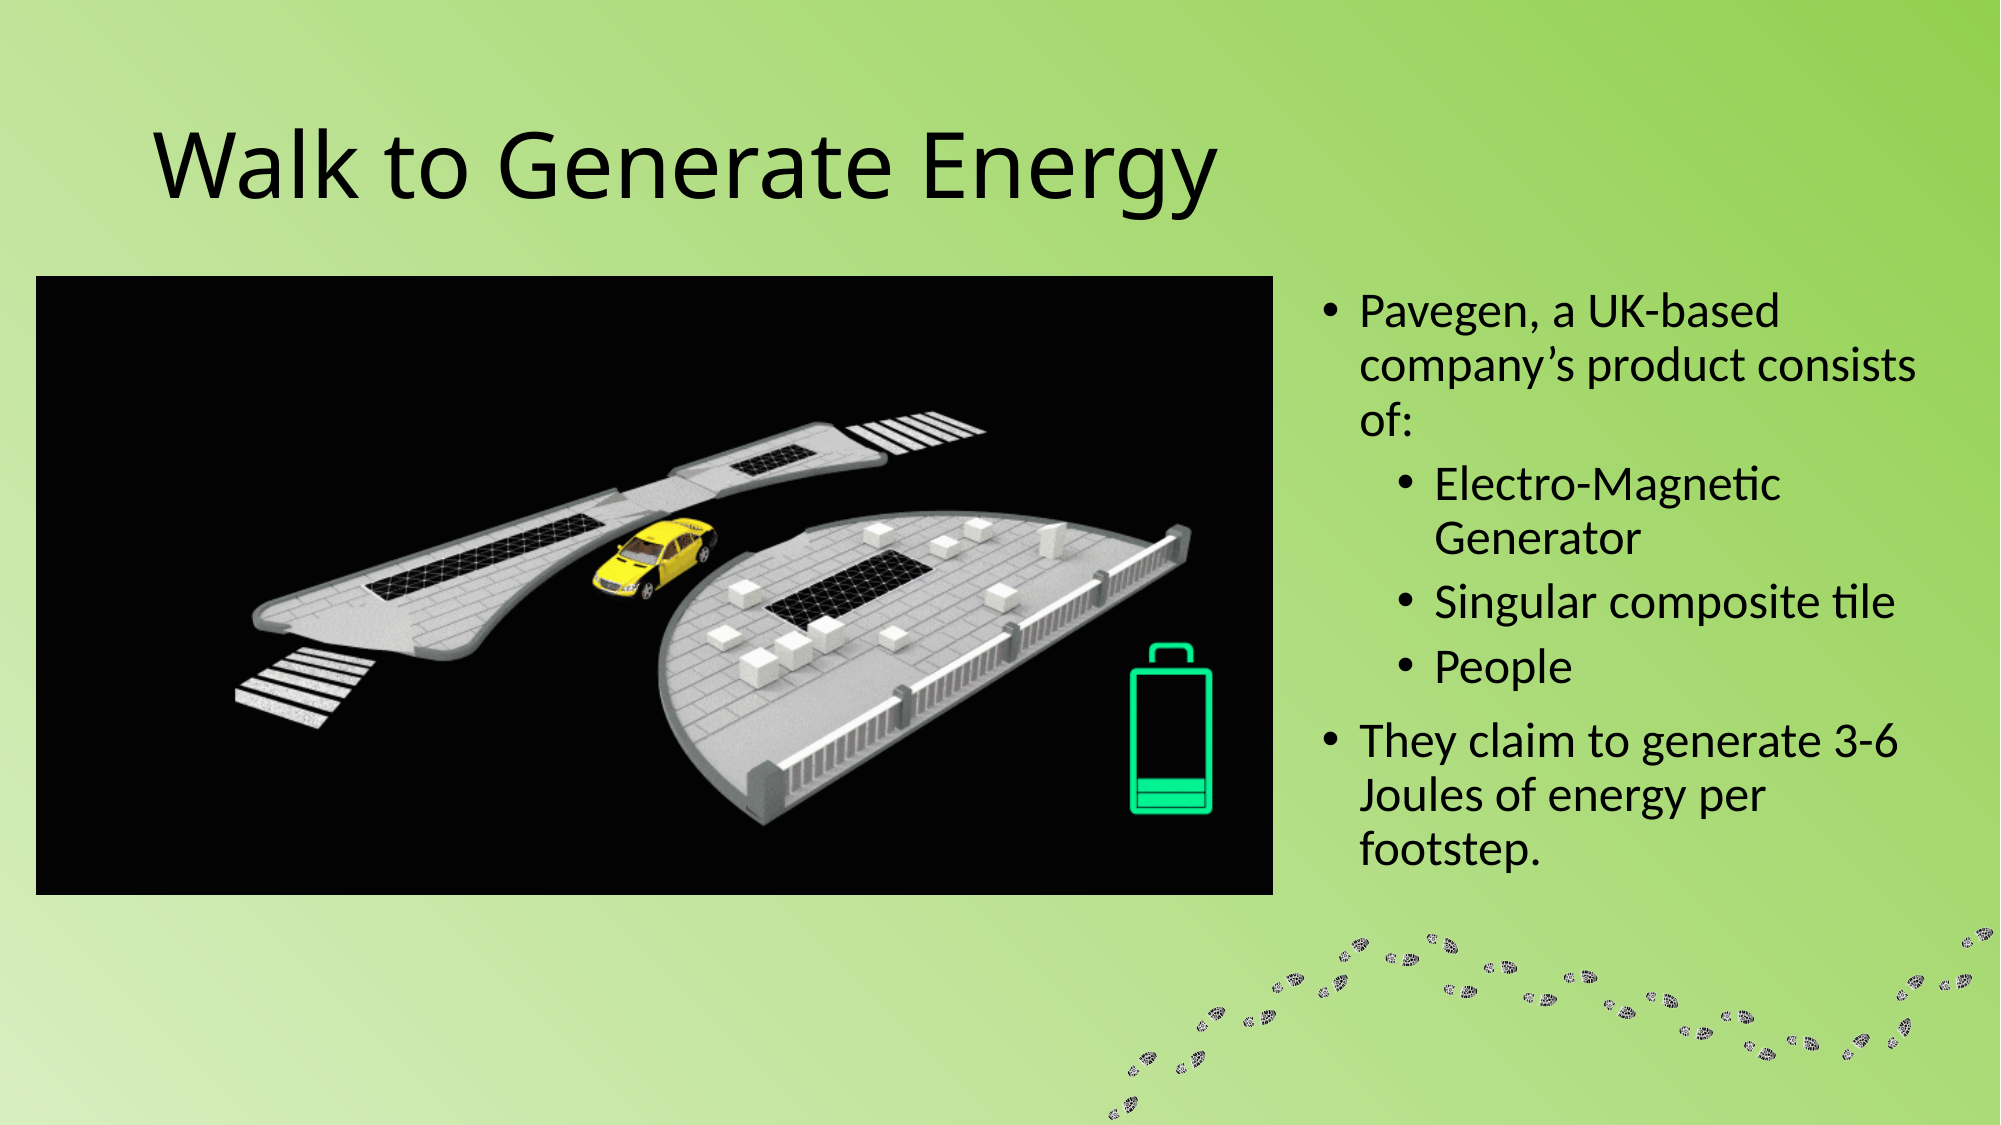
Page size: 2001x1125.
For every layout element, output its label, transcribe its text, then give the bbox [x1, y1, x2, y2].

title Walk to Generate Energy [137, 59, 1863, 278]
list Pavegen, a UK-based company’s product consists of: Electro-Magnetic Generator Singular composite tile People They claim to generate 3-6 Joules of energy per footstep. [1306, 277, 1964, 906]
picture [36, 276, 1273, 895]
picture [1097, 906, 2000, 1125]
